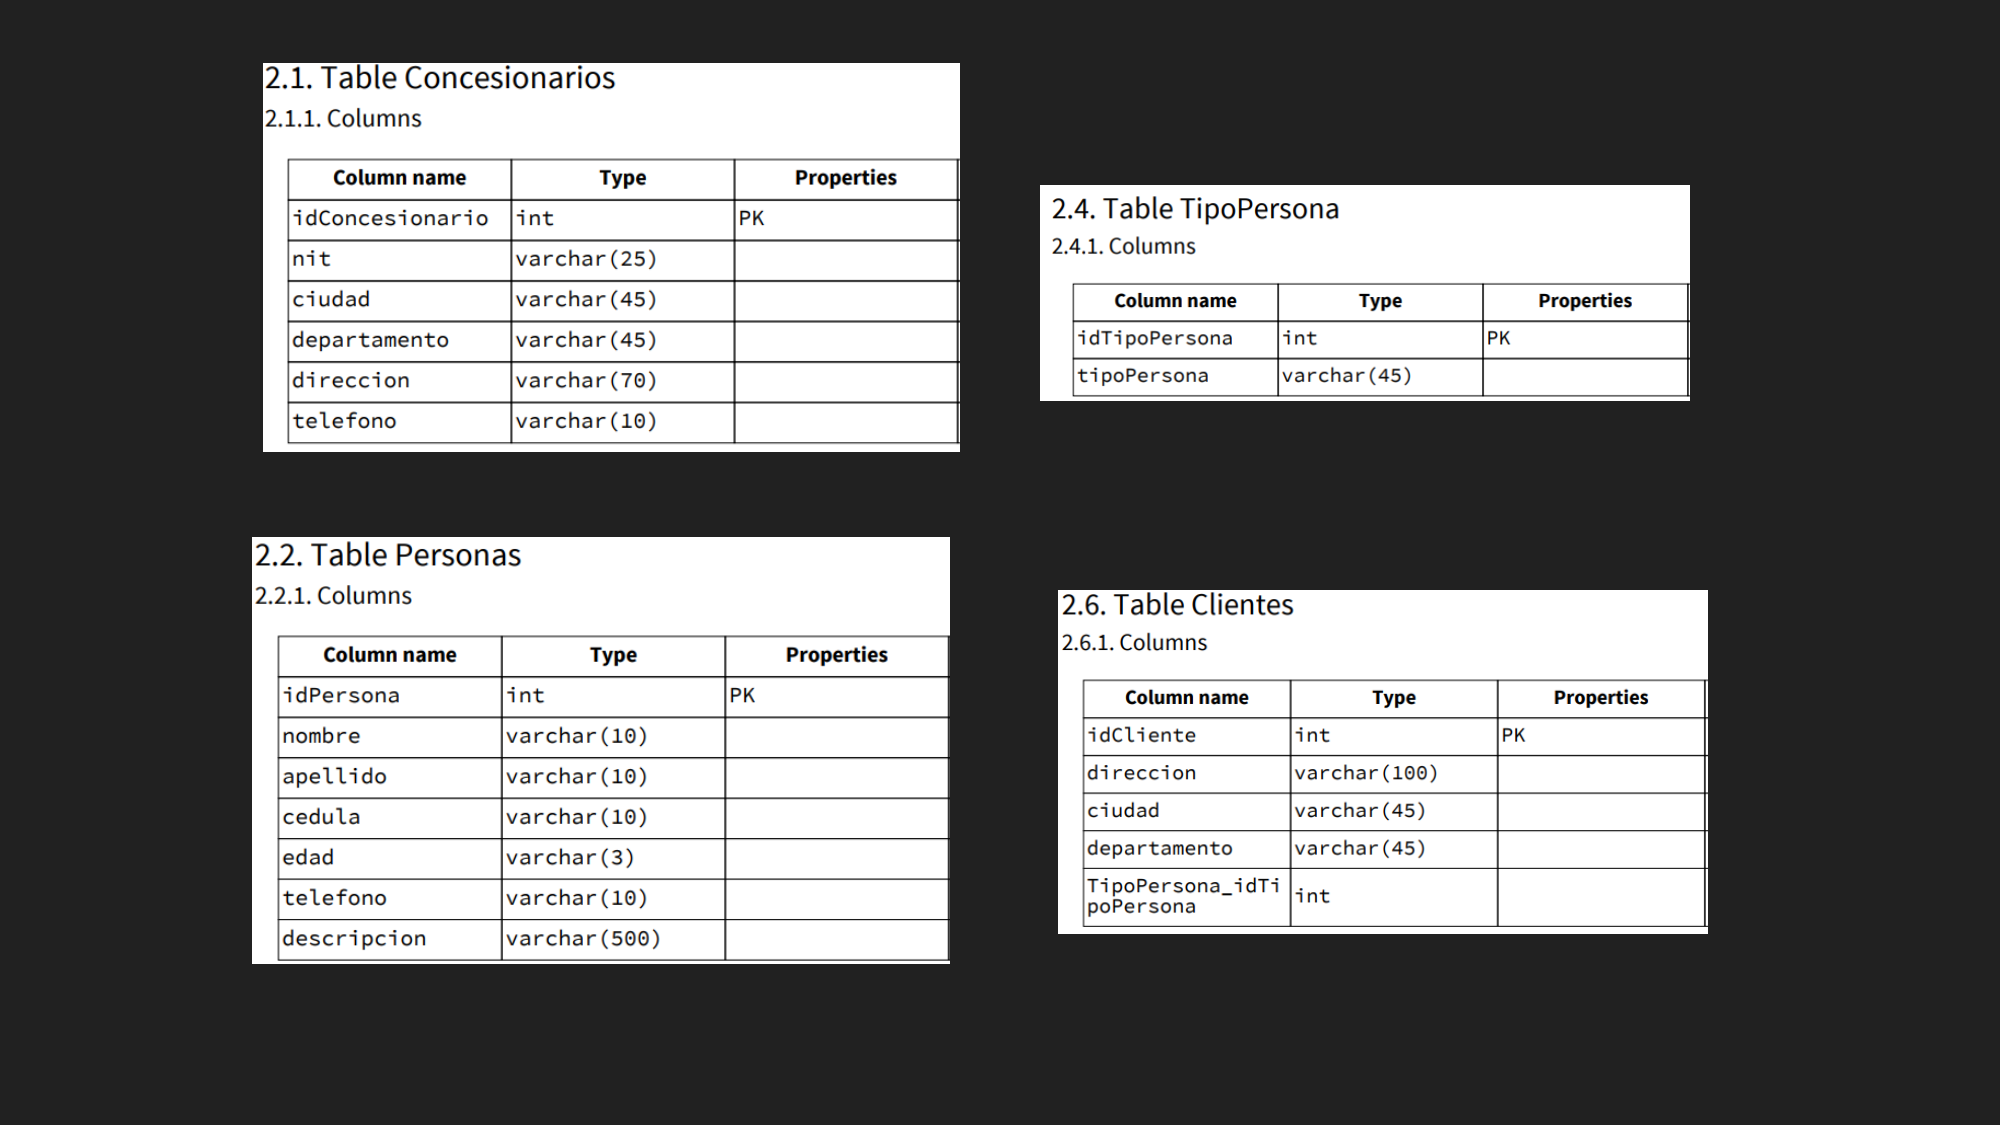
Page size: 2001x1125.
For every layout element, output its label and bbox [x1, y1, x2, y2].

picture [262, 63, 961, 453]
picture [1039, 185, 1690, 401]
picture [252, 537, 950, 965]
picture [1058, 590, 1709, 934]
